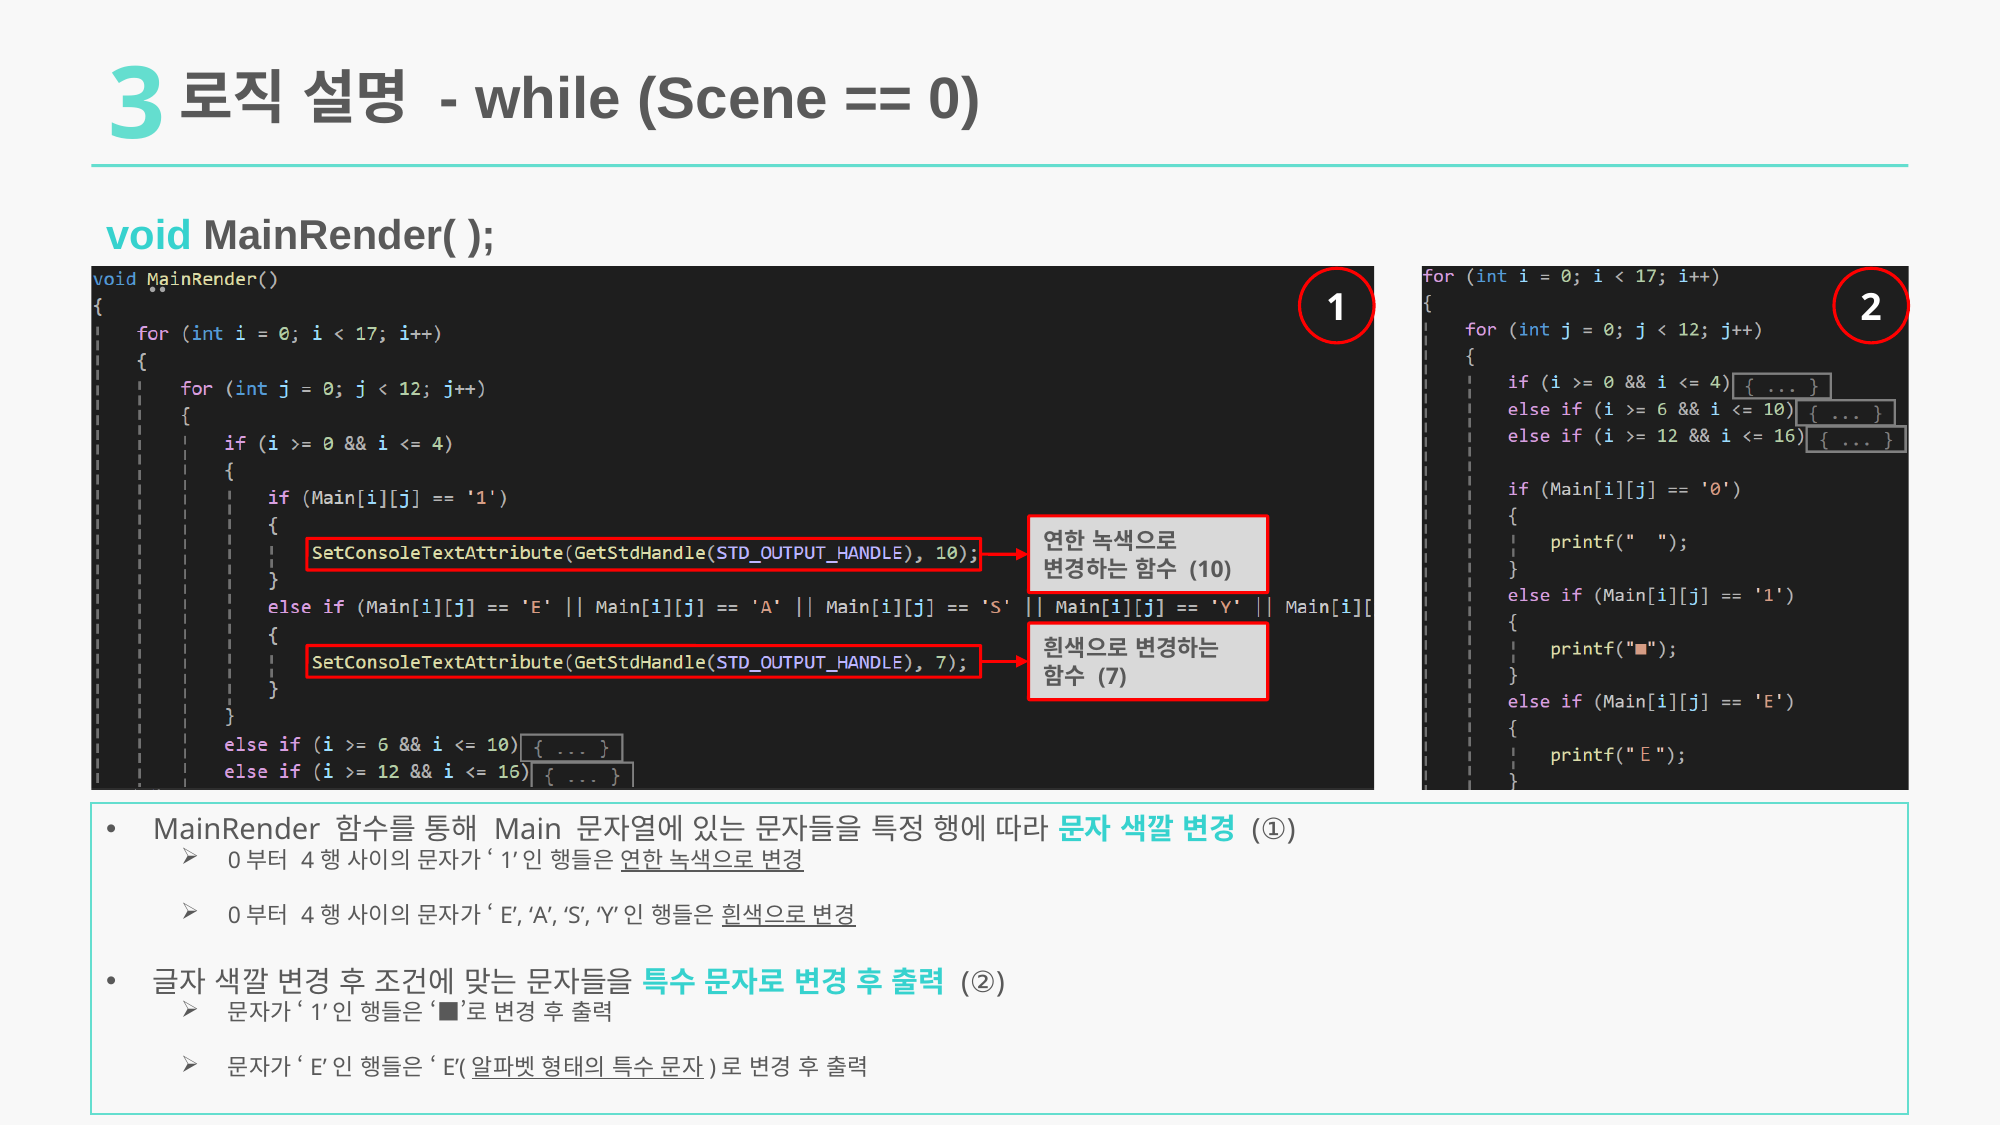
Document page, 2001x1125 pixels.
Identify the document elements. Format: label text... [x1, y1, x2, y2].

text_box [91, 30, 1436, 167]
picture [91, 266, 1375, 790]
text_box void MainRender( ); [91, 200, 526, 266]
picture [1421, 266, 1909, 791]
text_box MainRender 함수를 통해 Main 문자열에 있는 문자들을 특정 행에 따라 문자 색깔 변경 (①) 0부터 4행 사이의 문자가 ‘1’인 행들은 연한 녹색으로 변경 0부터 4행 사이의 문자가 ‘E’, ‘A’, ‘S’, ‘Y’인 행들은 흰색으로 변경 글자 색깔 변경 후 조건에 맞는 문자들을 특수 문자로 변경 후 출력 (②) 문자가 ‘1’인 행들은 ‘■’로 변경 후 출력 문자가 ‘E’인 행들은 ‘E’(알파벳 형태의 특수 문자)로 변경 후 출력 [90, 802, 1909, 1115]
text_box [90, 163, 1909, 168]
